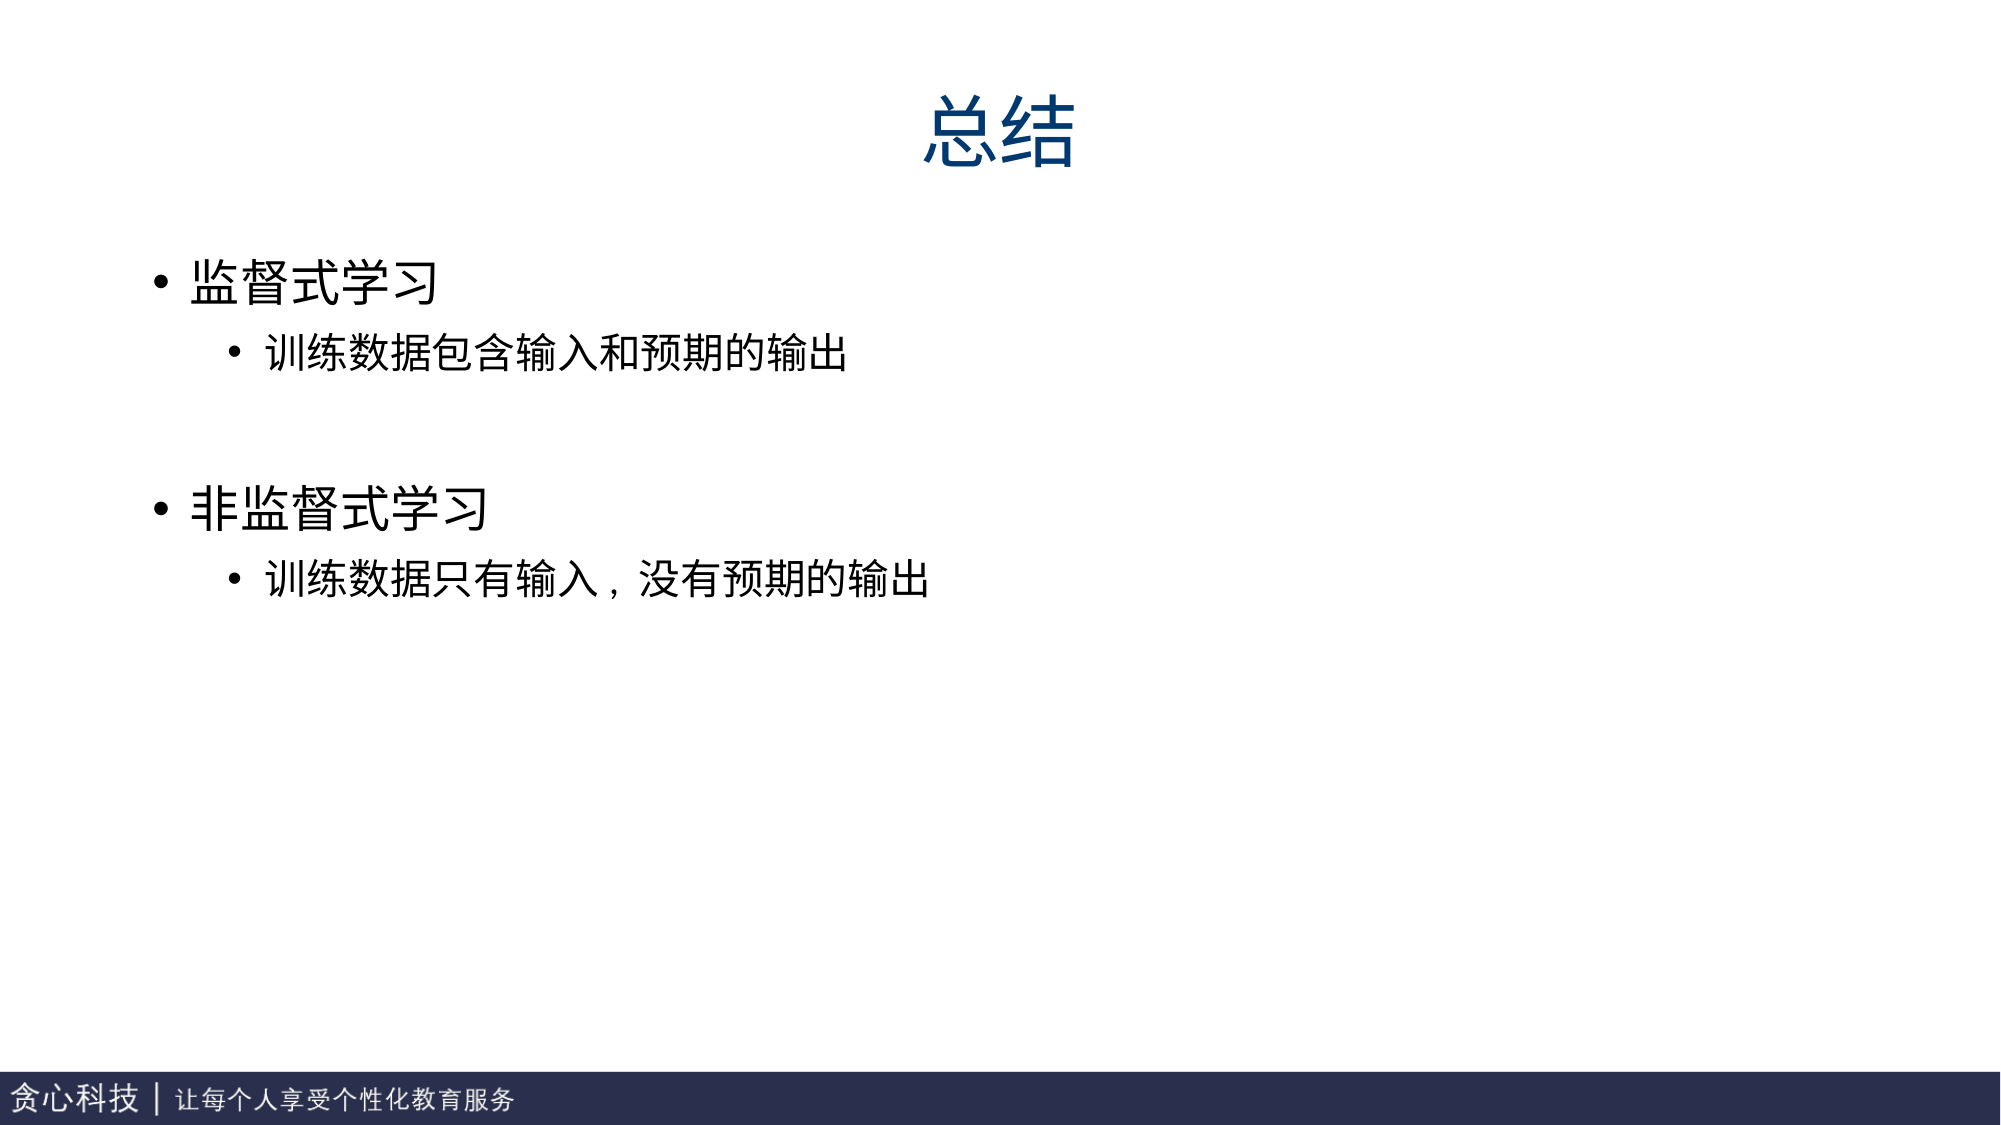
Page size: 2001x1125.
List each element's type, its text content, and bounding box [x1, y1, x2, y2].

picture [0, 0, 2001, 1125]
list 监督式学习 训练数据包含输入和预期的输出 非监督式学习 训练数据只有输入, 没有预期的输出 [137, 237, 1863, 952]
title 总结 [137, 27, 1863, 237]
